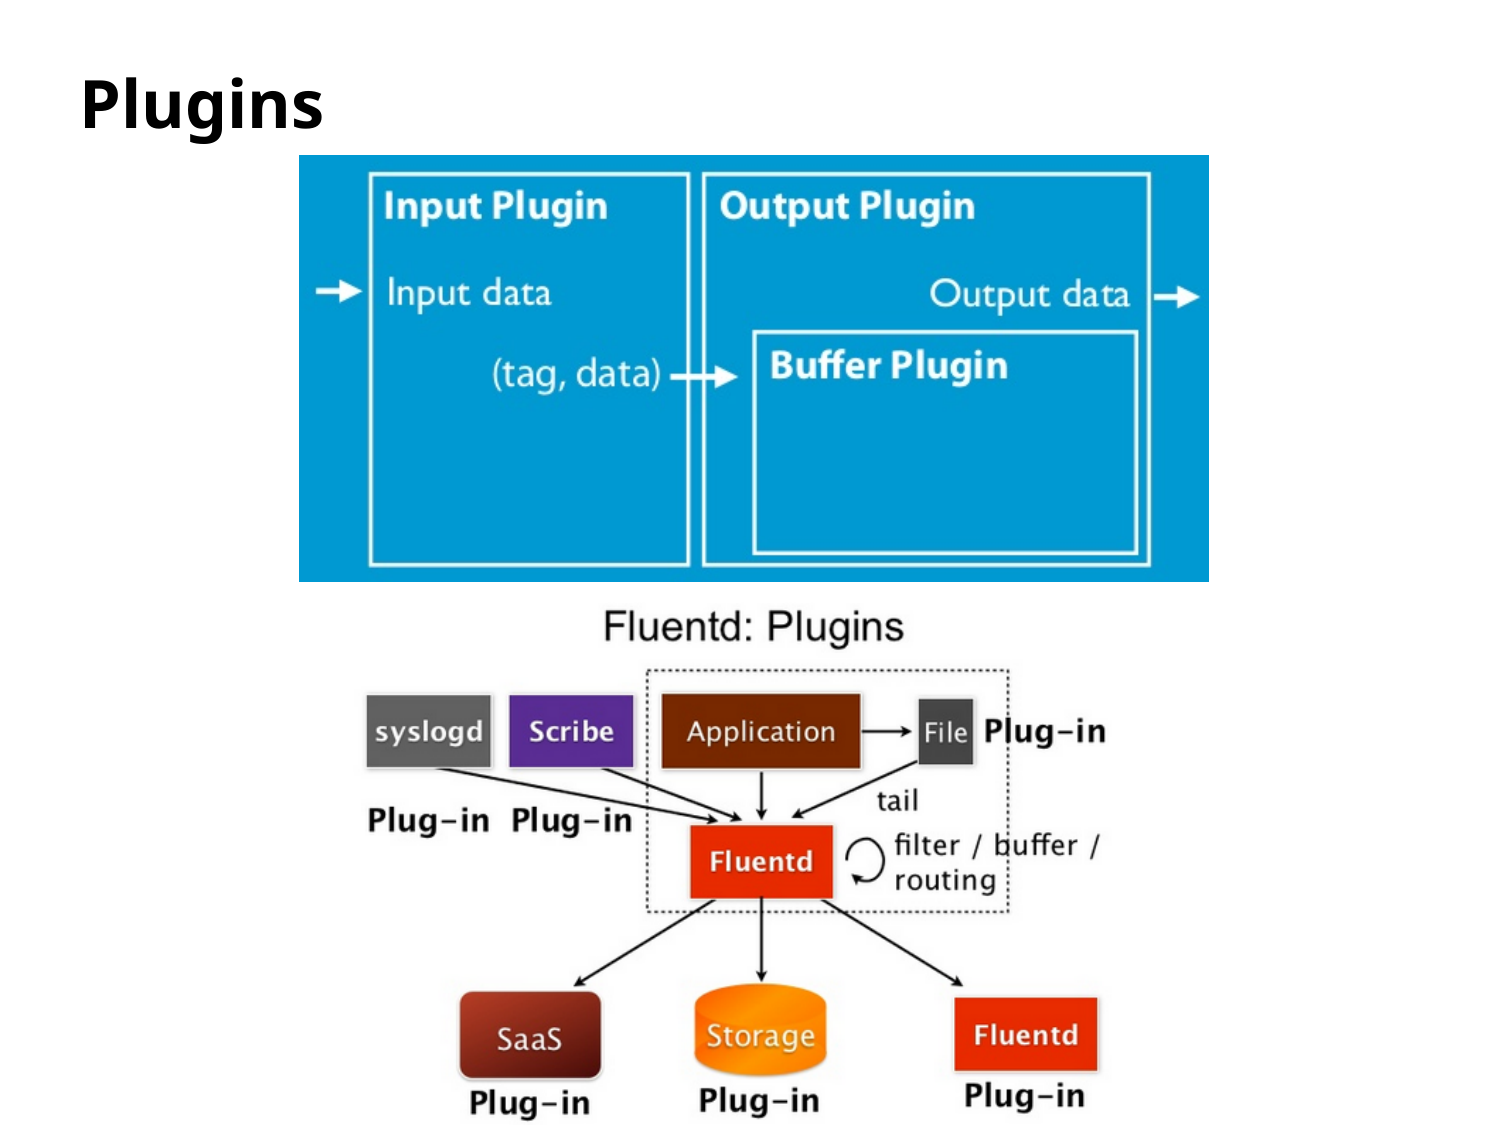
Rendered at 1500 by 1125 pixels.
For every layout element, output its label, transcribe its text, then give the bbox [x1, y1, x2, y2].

text_box Plugins [64, 54, 786, 150]
picture [315, 280, 362, 303]
picture [367, 171, 1200, 568]
picture [353, 601, 1147, 1125]
